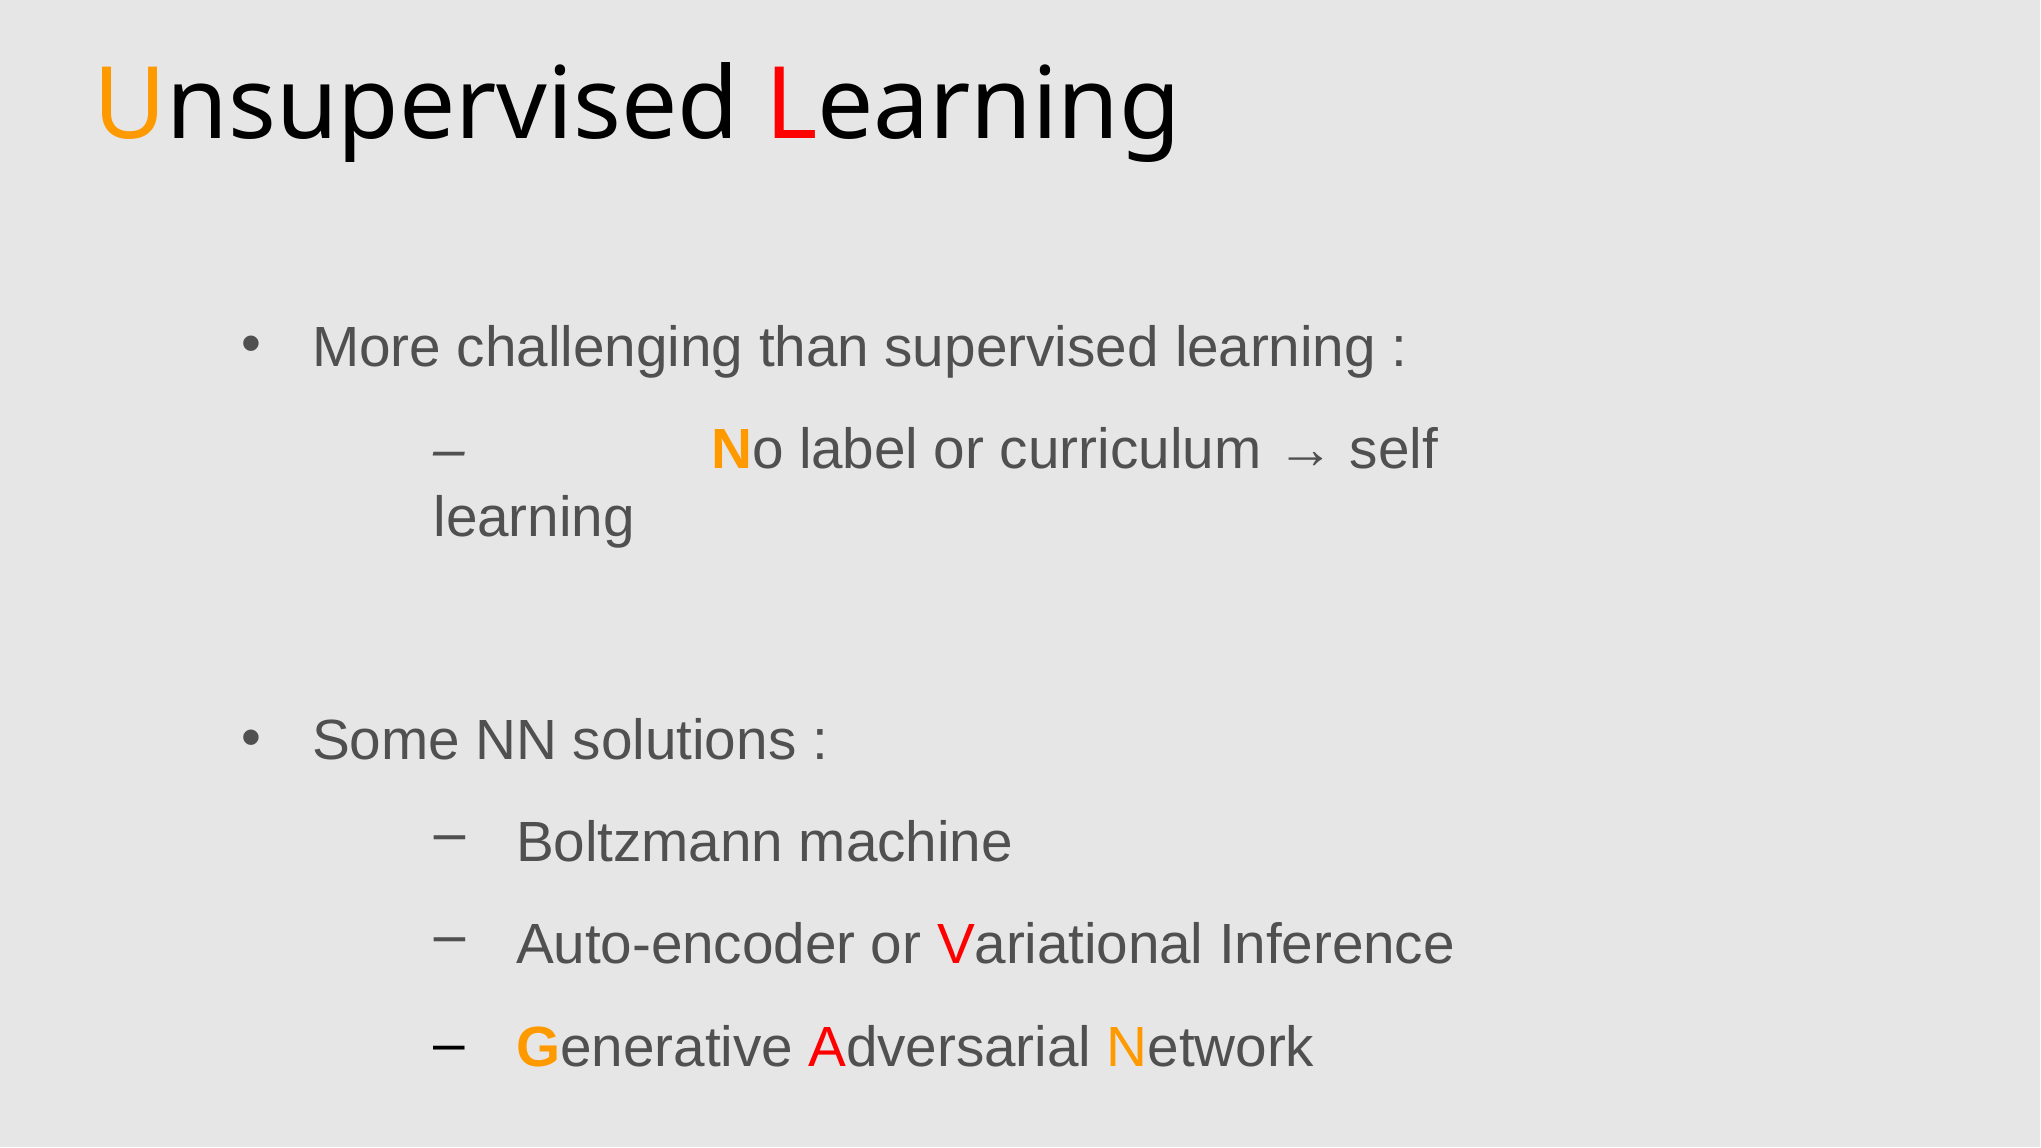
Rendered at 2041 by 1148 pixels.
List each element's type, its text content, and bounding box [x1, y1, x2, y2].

title Unsupervised Learning [91, 36, 1533, 231]
text_box More challenging than supervised learning : – No label or curriculum → self learning Some NN solutions : Boltzmann machine Auto-encoder or Variational Inference Generative Adversarial Network [238, 271, 1464, 1078]
